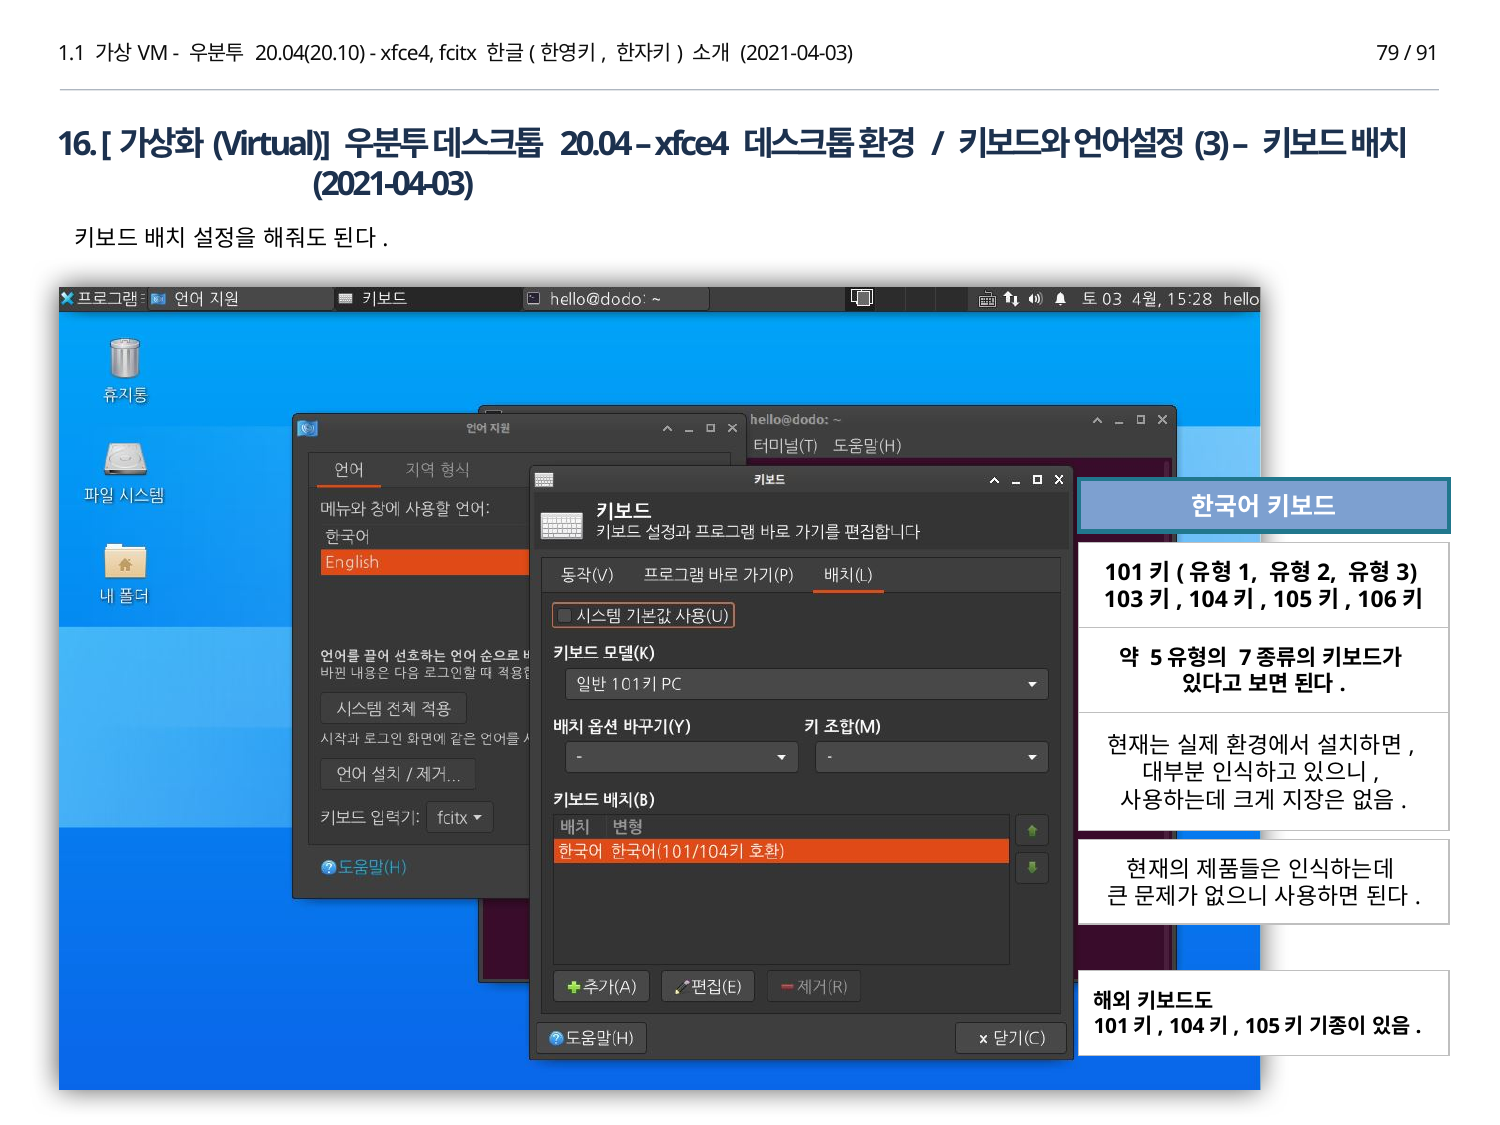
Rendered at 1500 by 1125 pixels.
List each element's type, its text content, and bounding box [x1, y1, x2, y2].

text_box 79 / 91 [1193, 31, 1454, 75]
picture [59, 287, 1262, 1090]
text_box 현재는 실제 환경에서 설치하면, 대부분 인식하고 있으니, 사용하는데 크게 지장은 없음. [1266, 710, 1451, 832]
text_box 한국어 키보드 [1266, 477, 1451, 534]
text_box 약 5유형의 7종류의 키보드가 있다고 보면 된다. [1266, 625, 1451, 710]
text_box 1.1 가상VM - 우분투 20.04(20.10) - xfce4, fcitx 한글(한영키, 한자키) 소개 (2021-04-03) [43, 32, 1193, 72]
text_box 현재의 제품들은 인식하는데 큰 문제가 없으니 사용하면 된다. [1266, 837, 1451, 926]
text_box 101키(유형1, 유형2, 유형3) 103키, 104키, 105키, 106키 [1266, 541, 1451, 625]
text_box 키보드 배치 설정을 해줘도 된다. [59, 193, 1450, 281]
text_box 16. [가상화(Virtual)] 우분투 데스크톱 20.04 – xfce4 데스크톱 환경 / 키보드와 언어설정(3) – 키보드 배치 (2021-04-03) [42, 114, 1439, 211]
text_box 해외 키보드도 101키, 104키, 105키 기종이 있음. [1266, 968, 1451, 1057]
